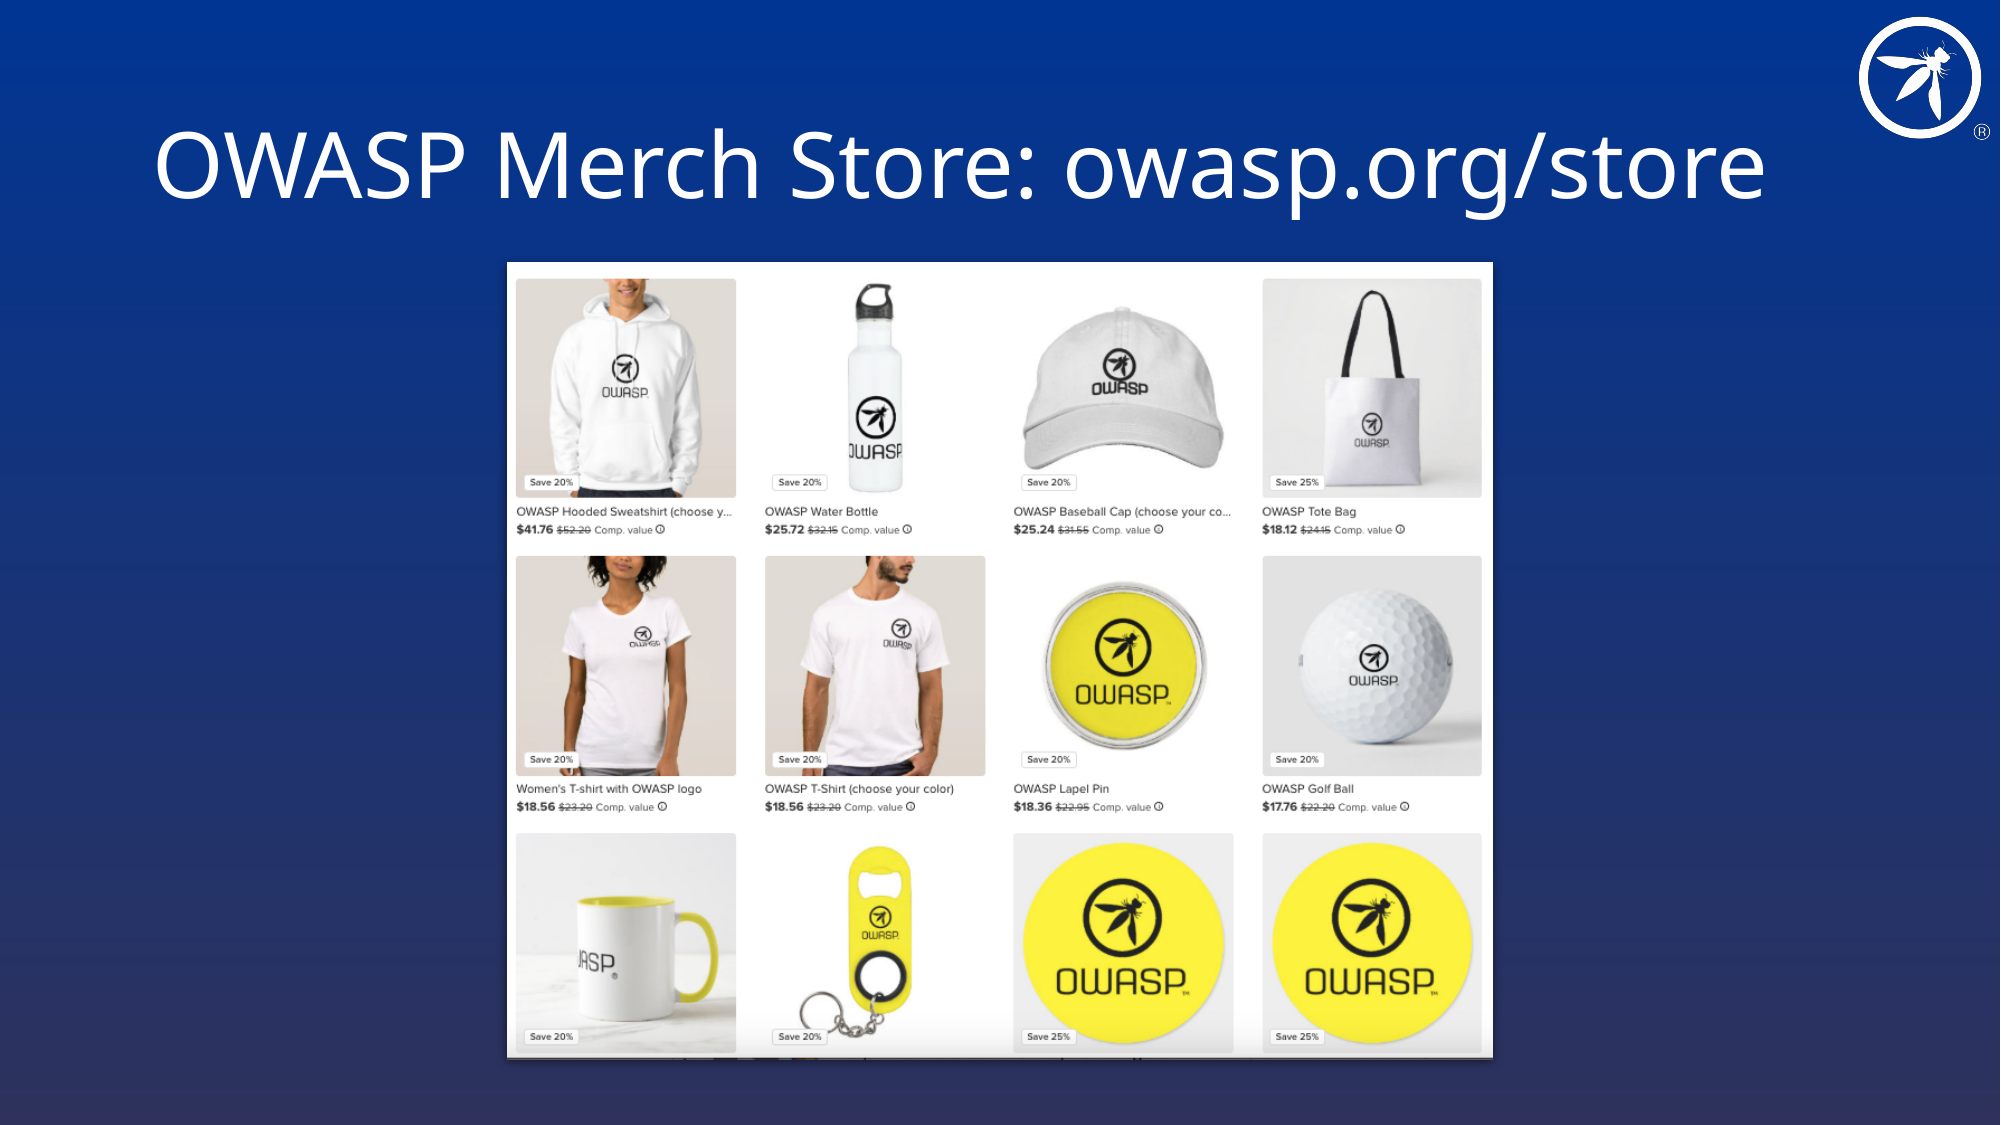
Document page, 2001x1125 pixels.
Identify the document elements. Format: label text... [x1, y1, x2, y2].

picture [1797, 0, 2001, 200]
title OWASP Merch Store: owasp.org/store [137, 59, 1863, 278]
picture [507, 262, 1493, 1061]
